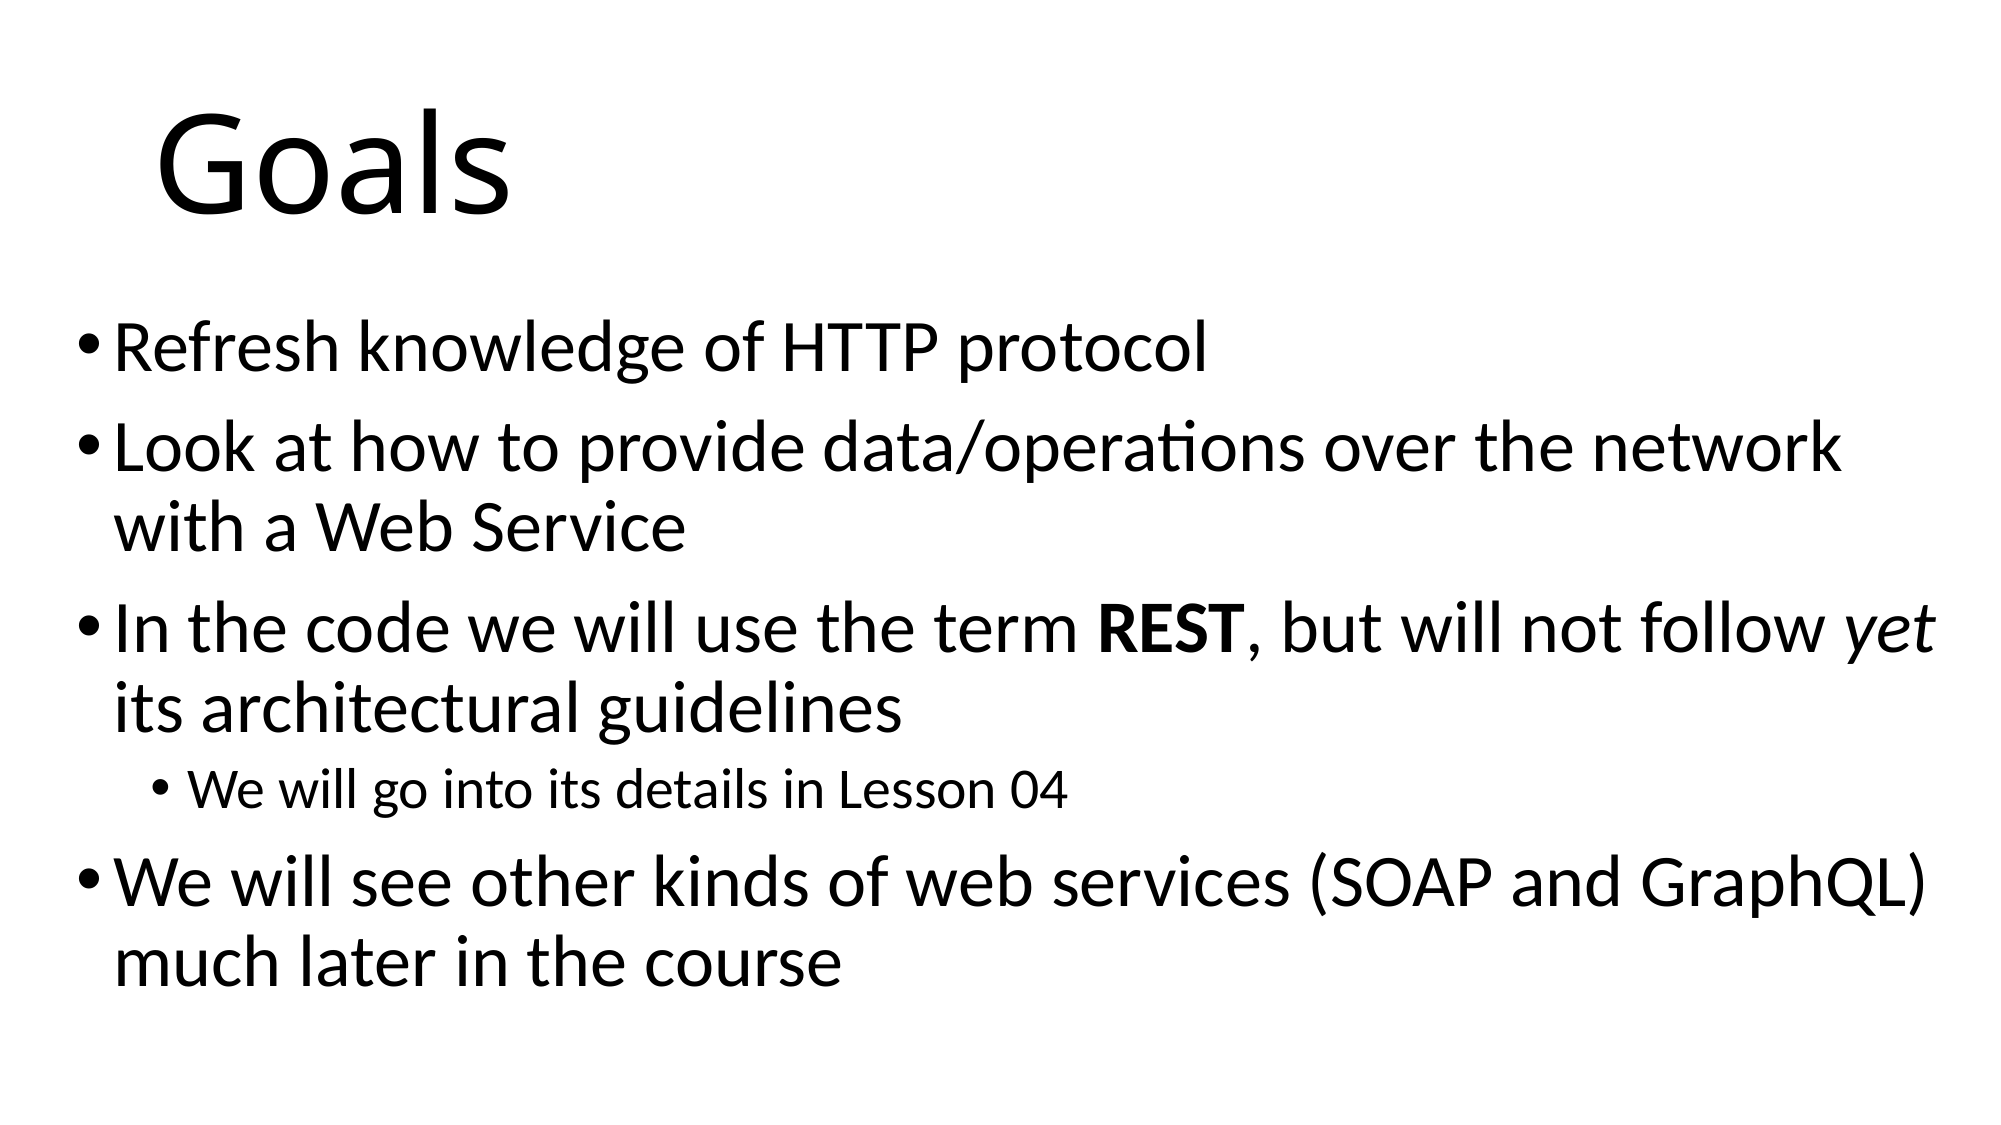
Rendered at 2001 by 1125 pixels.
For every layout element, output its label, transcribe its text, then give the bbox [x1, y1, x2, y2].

list Refresh knowledge of HTTP protocol Look at how to provide data/operations over the network with a Web Service In the code we will use the term REST, but will not follow yet its architectural guidelines We will go into its details in Lesson 04 We will see other kinds of web services (SOAP and GraphQL) much later in the course [61, 299, 1963, 1014]
title Goals [137, 59, 1863, 278]
